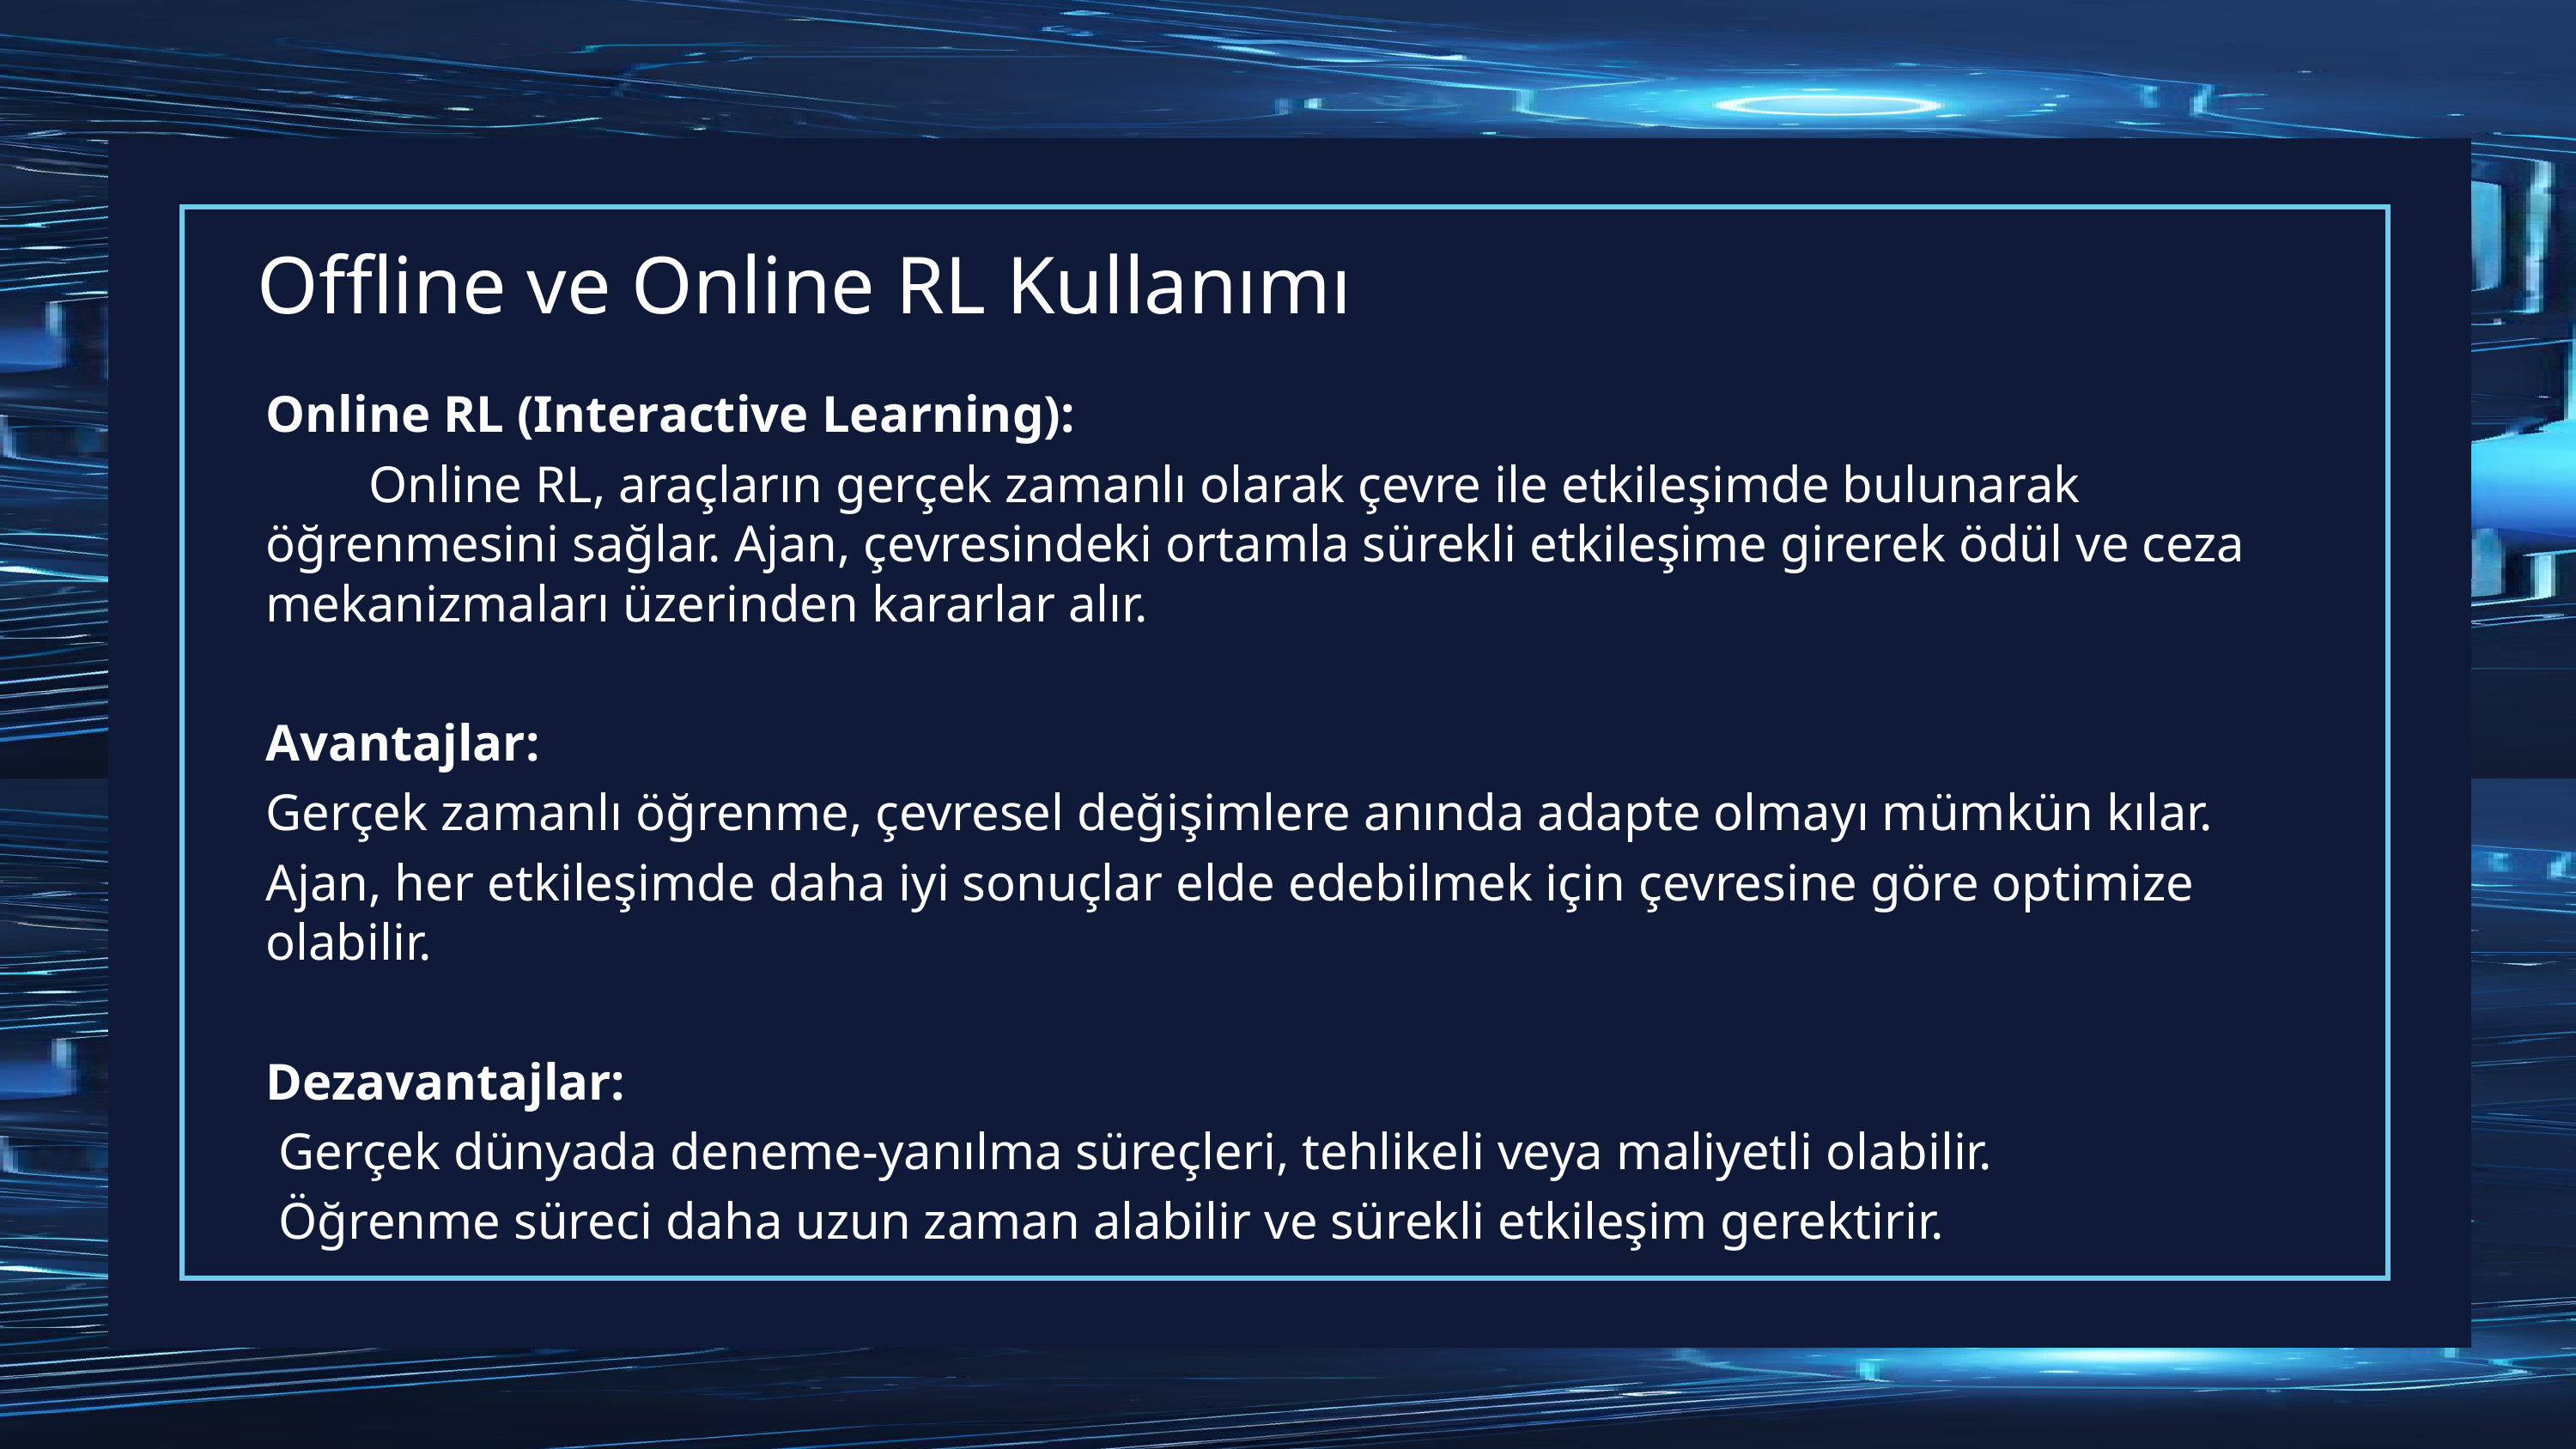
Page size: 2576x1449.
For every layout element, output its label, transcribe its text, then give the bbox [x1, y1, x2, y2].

picture [0, 0, 2576, 1449]
list Online RL (Interactive Learning): Online RL, araçların gerçek zamanlı olarak çevre ile etkileşimde bulunarak öğrenmesini sağlar. Ajan, çevresindeki ortamla sürekli etkileşime girerek ödül ve ceza mekanizmaları üzerinden kararlar alır. Avantajlar: Gerçek zamanlı öğrenme, çevresel değişimlere anında adapte olmayı mümkün kılar. Ajan, her etkileşimde daha iyi sonuçlar elde edebilmek için çevresine göre optimize olabilir. Dezavantajlar: Gerçek dünyada deneme-yanılma süreçleri, tehlikeli veya maliyetli olabilir. Öğrenme süreci daha uzun zaman alabilir ve sürekli etkileşim gerektirir. [249, 376, 2371, 1262]
title Offline ve Online RL Kullanımı [223, 212, 2402, 353]
